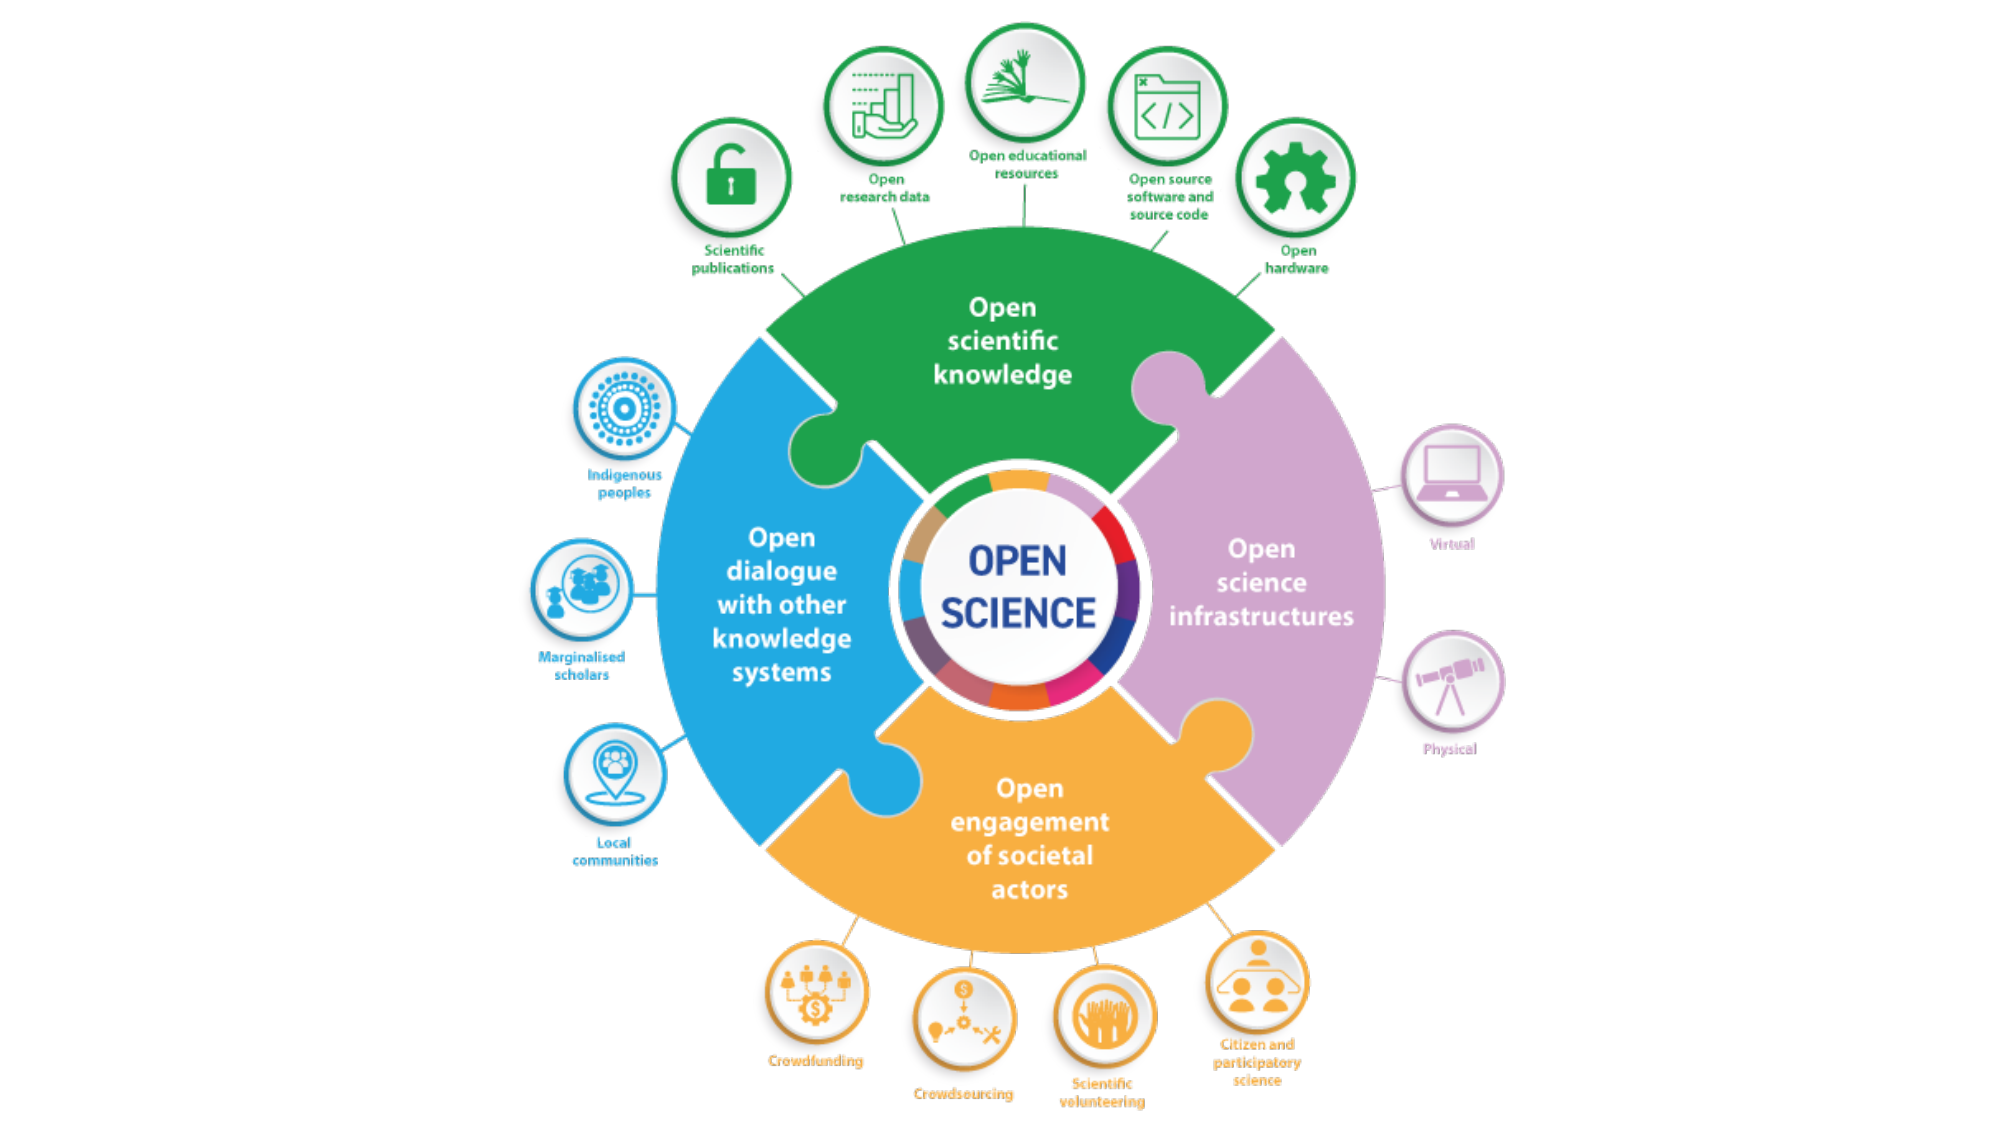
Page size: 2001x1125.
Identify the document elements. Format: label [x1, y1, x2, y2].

picture [460, 0, 1572, 1125]
